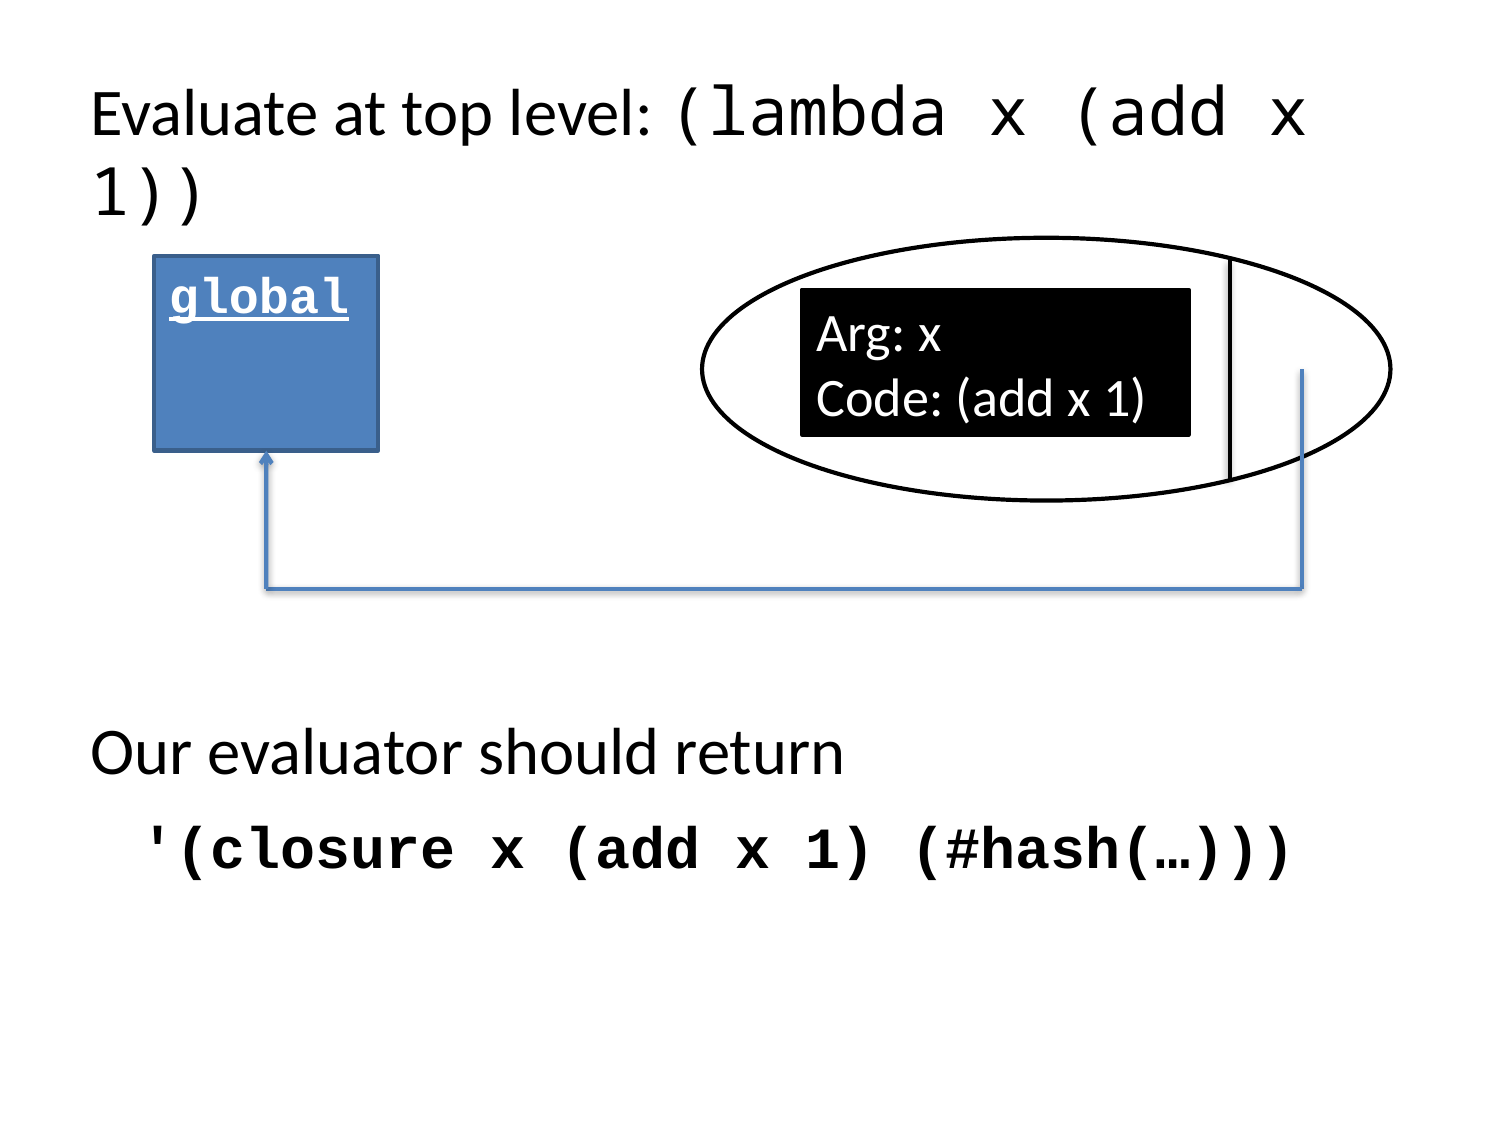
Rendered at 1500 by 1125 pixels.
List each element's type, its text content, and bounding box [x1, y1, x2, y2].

text_box Arg: x Code: (add x 1) [800, 288, 1191, 437]
text_box global [152, 254, 380, 453]
text_box [699, 235, 1393, 503]
list Evaluate at top level: (lambda x (add x 1)) Our evaluator should return '(closure x (add x 1) (#hash(…))) [75, 61, 1425, 1005]
